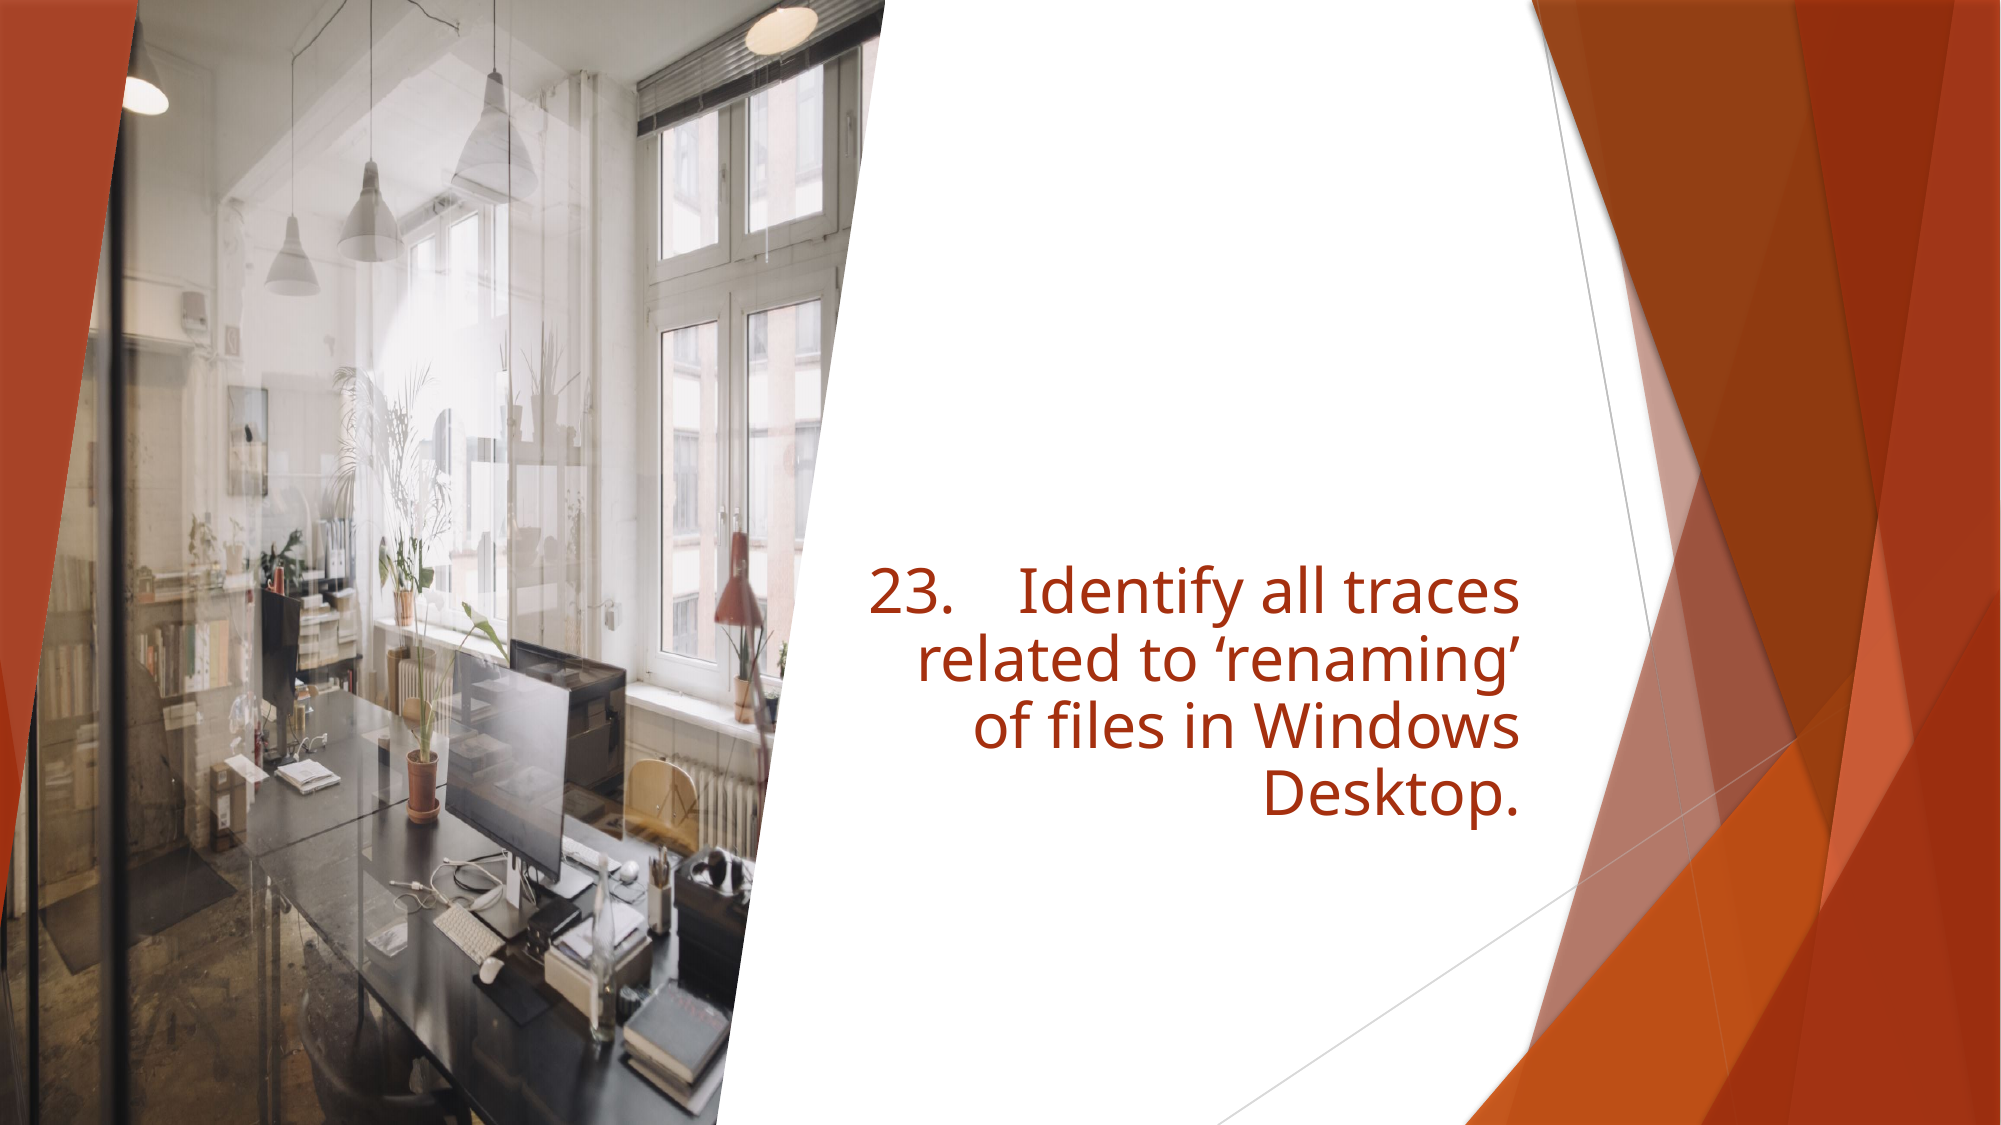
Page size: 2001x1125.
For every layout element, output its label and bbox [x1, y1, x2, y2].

picture [0, 0, 886, 1125]
text_box [887, 0, 2000, 1125]
